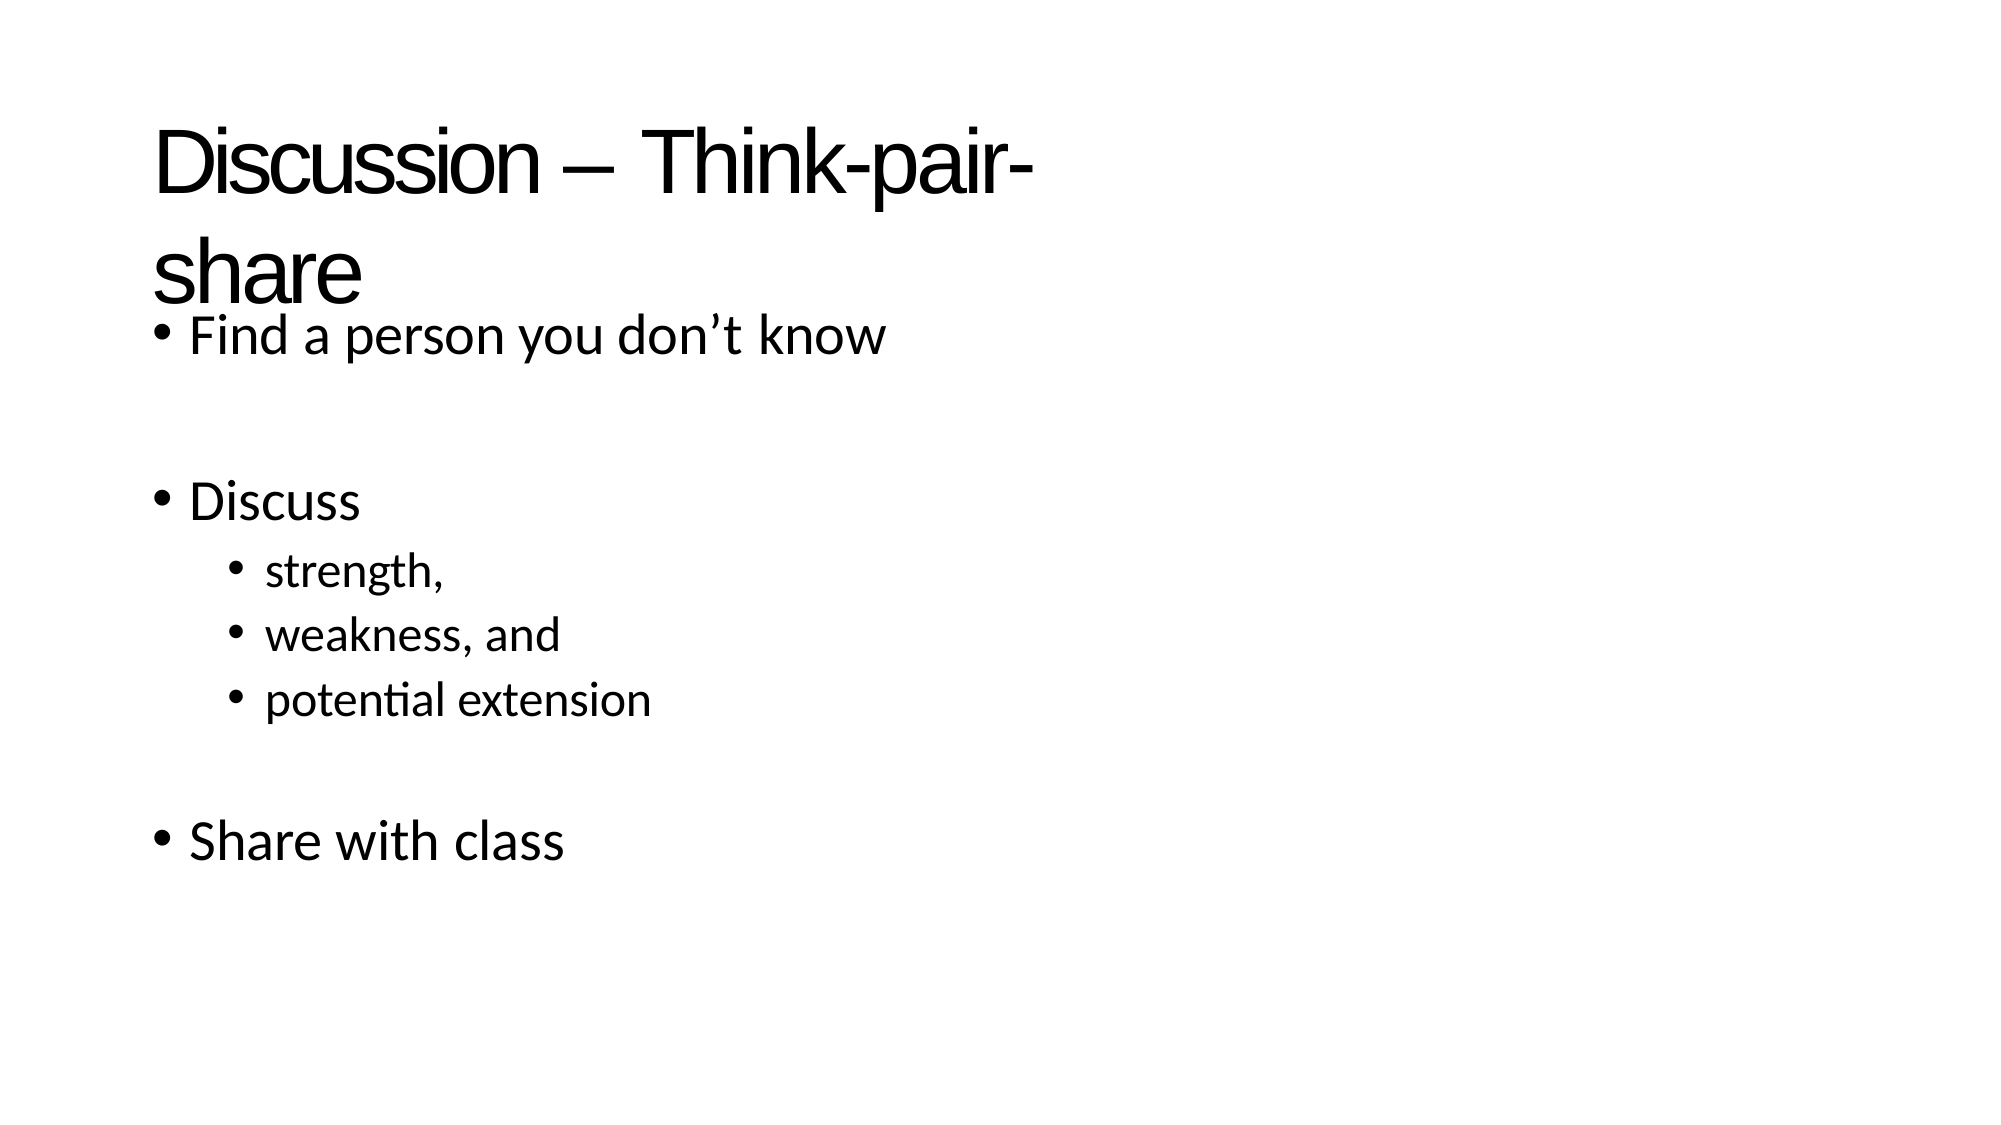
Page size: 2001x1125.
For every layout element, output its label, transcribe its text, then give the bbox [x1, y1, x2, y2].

title Discussion – Think-pair-share [150, 100, 1229, 323]
text_box Find a person you don’t know Discuss strength, weakness, and potential extension Share with class [150, 294, 895, 873]
